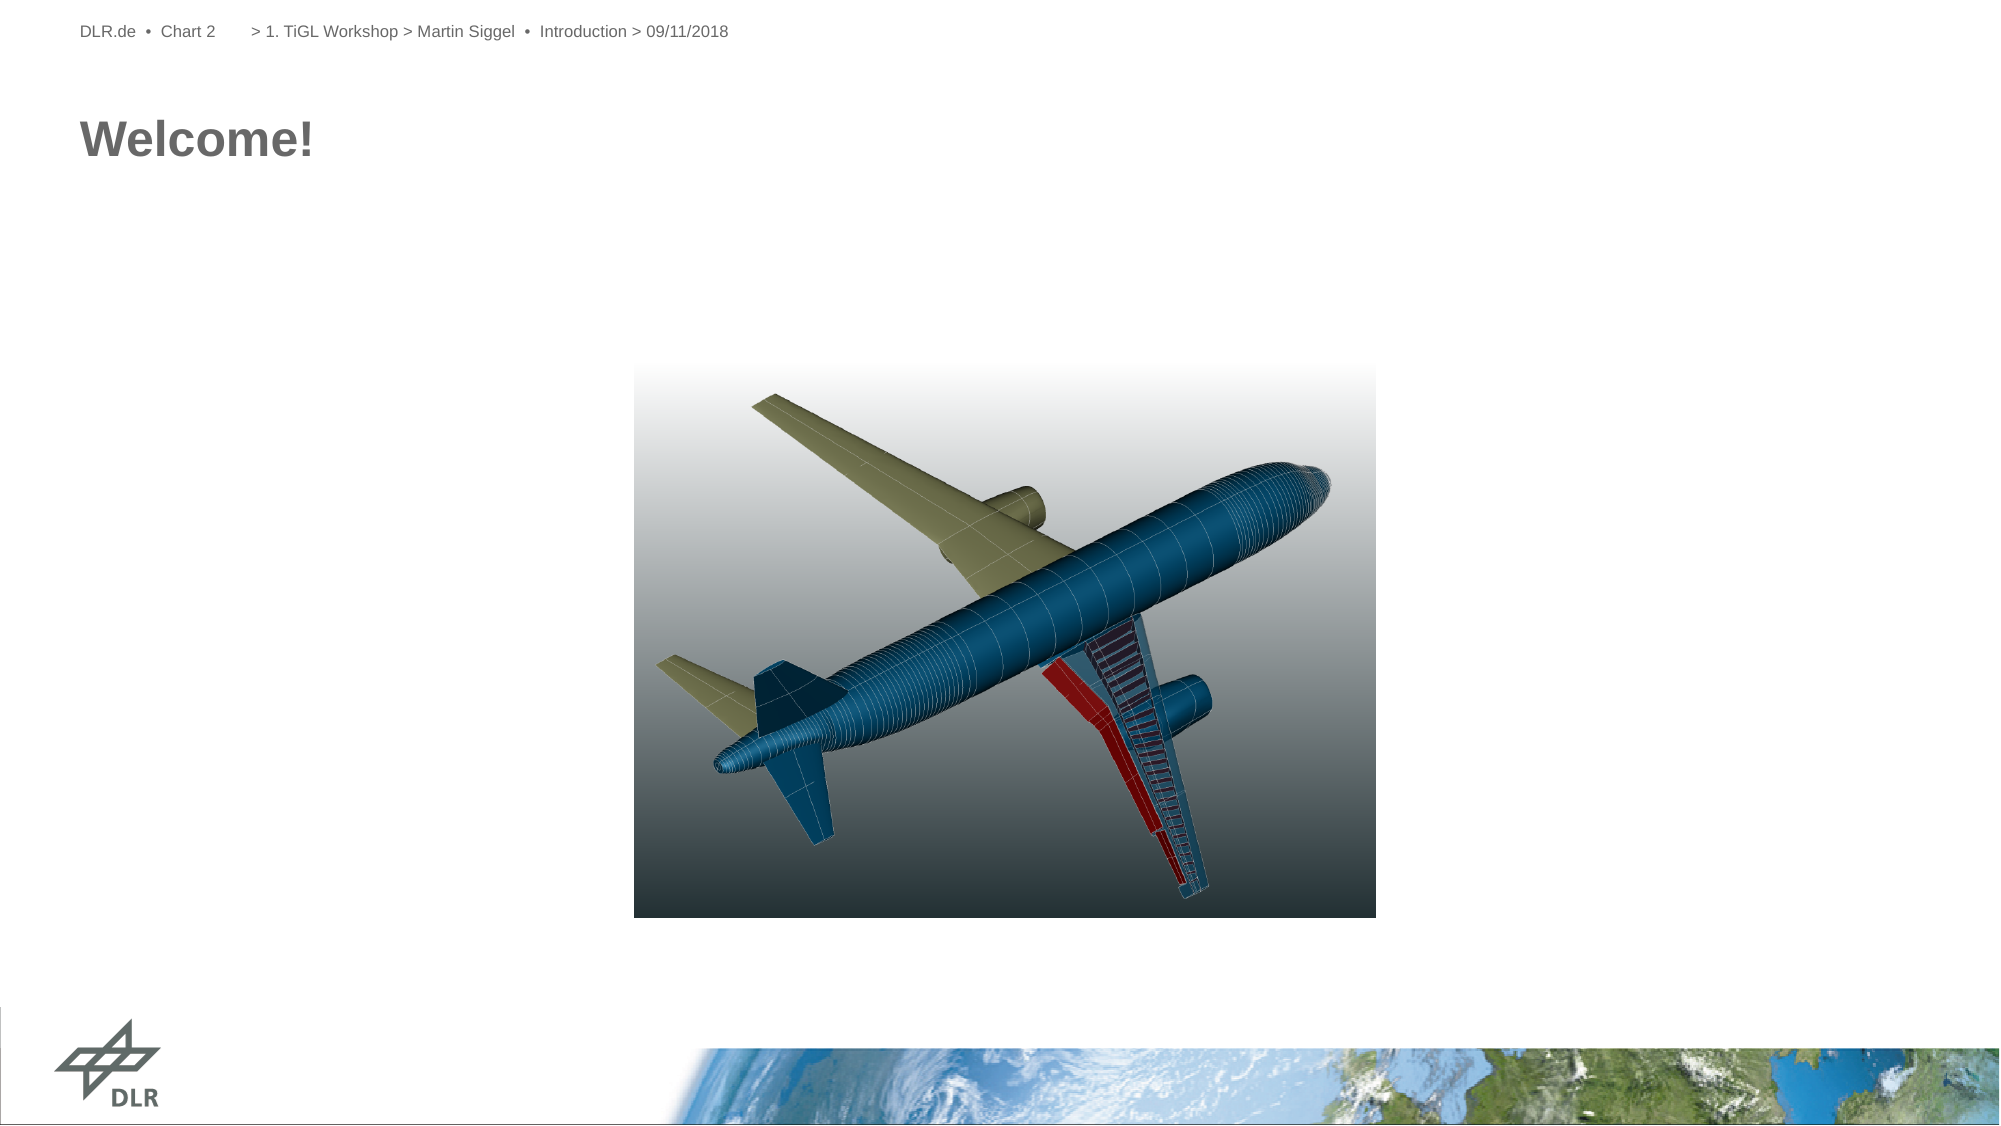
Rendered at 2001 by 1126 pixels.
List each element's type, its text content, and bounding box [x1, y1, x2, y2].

picture [634, 361, 1376, 918]
slide_number DLR.de • Chart 2 [79, 20, 251, 45]
picture [0, 1007, 2000, 1125]
footer > 1. TiGL Workshop > Martin Siggel • Introduction > 09/11/2018 [251, 20, 1921, 45]
title Welcome! [79, 106, 1921, 228]
